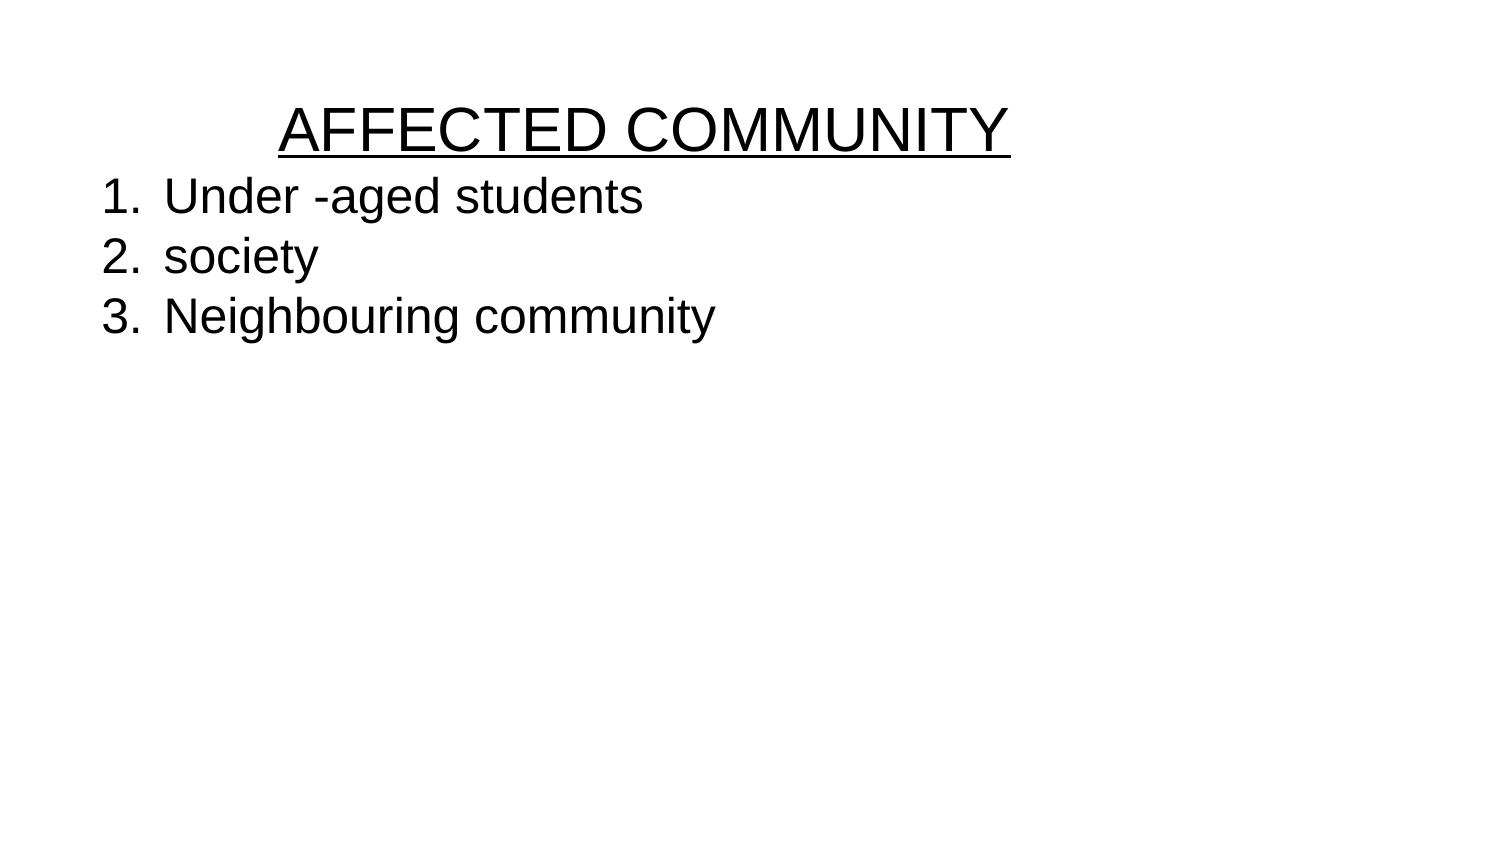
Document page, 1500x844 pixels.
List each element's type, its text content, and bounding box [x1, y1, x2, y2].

text_box AFFECTED COMMUNITY Under -aged students society Neighbouring community [73, 73, 1325, 723]
